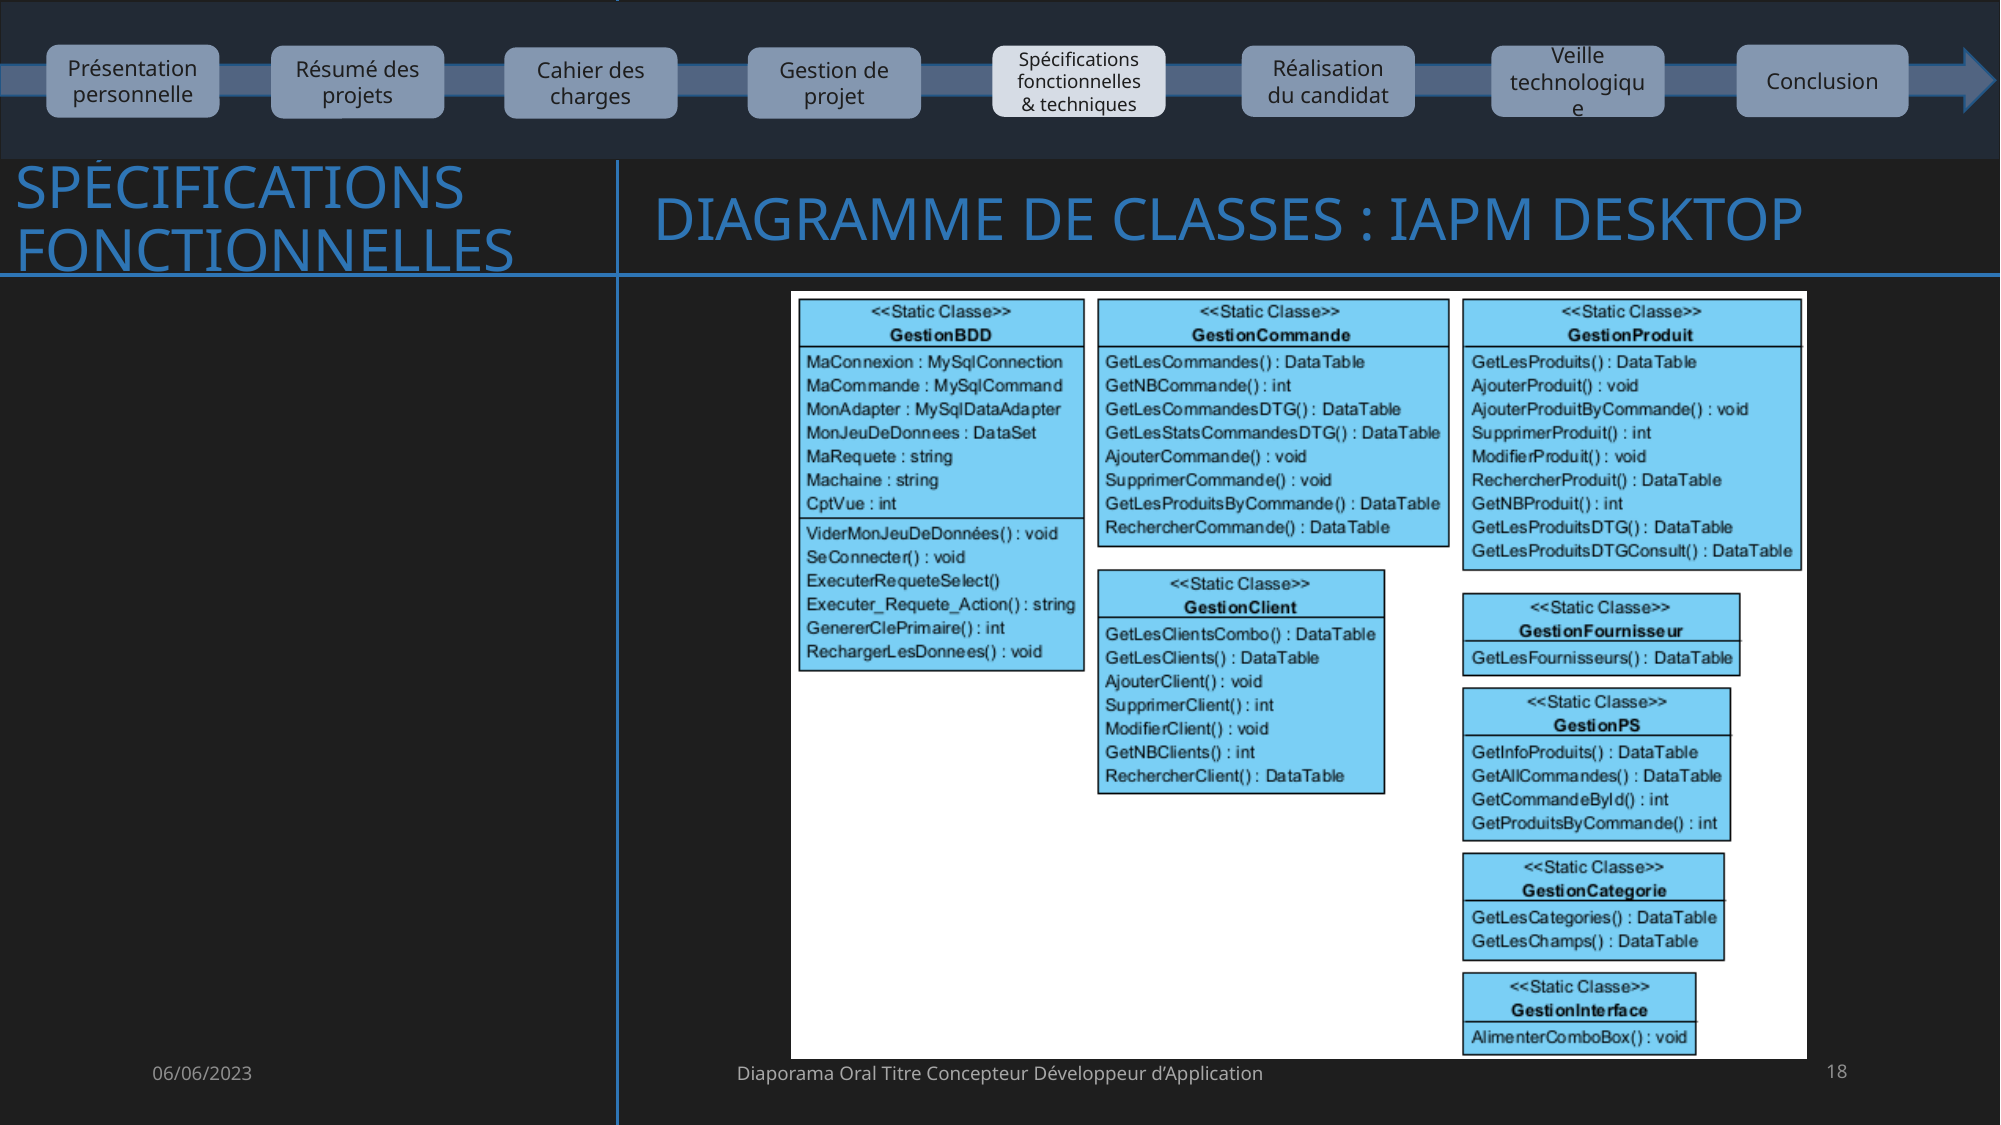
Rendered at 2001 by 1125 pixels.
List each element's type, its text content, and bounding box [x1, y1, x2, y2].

footer Diaporama Oral Titre Concepteur Développeur d’Application [662, 1042, 1338, 1103]
text_box diagramme de classes : IAPM DESKTOP [653, 179, 1985, 261]
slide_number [137, 1042, 588, 1103]
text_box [0, 1, 2000, 160]
picture [791, 291, 1807, 1059]
slide_number 18 [1412, 1042, 1863, 1103]
title Spécifications fonctionnelles [15, 160, 647, 292]
